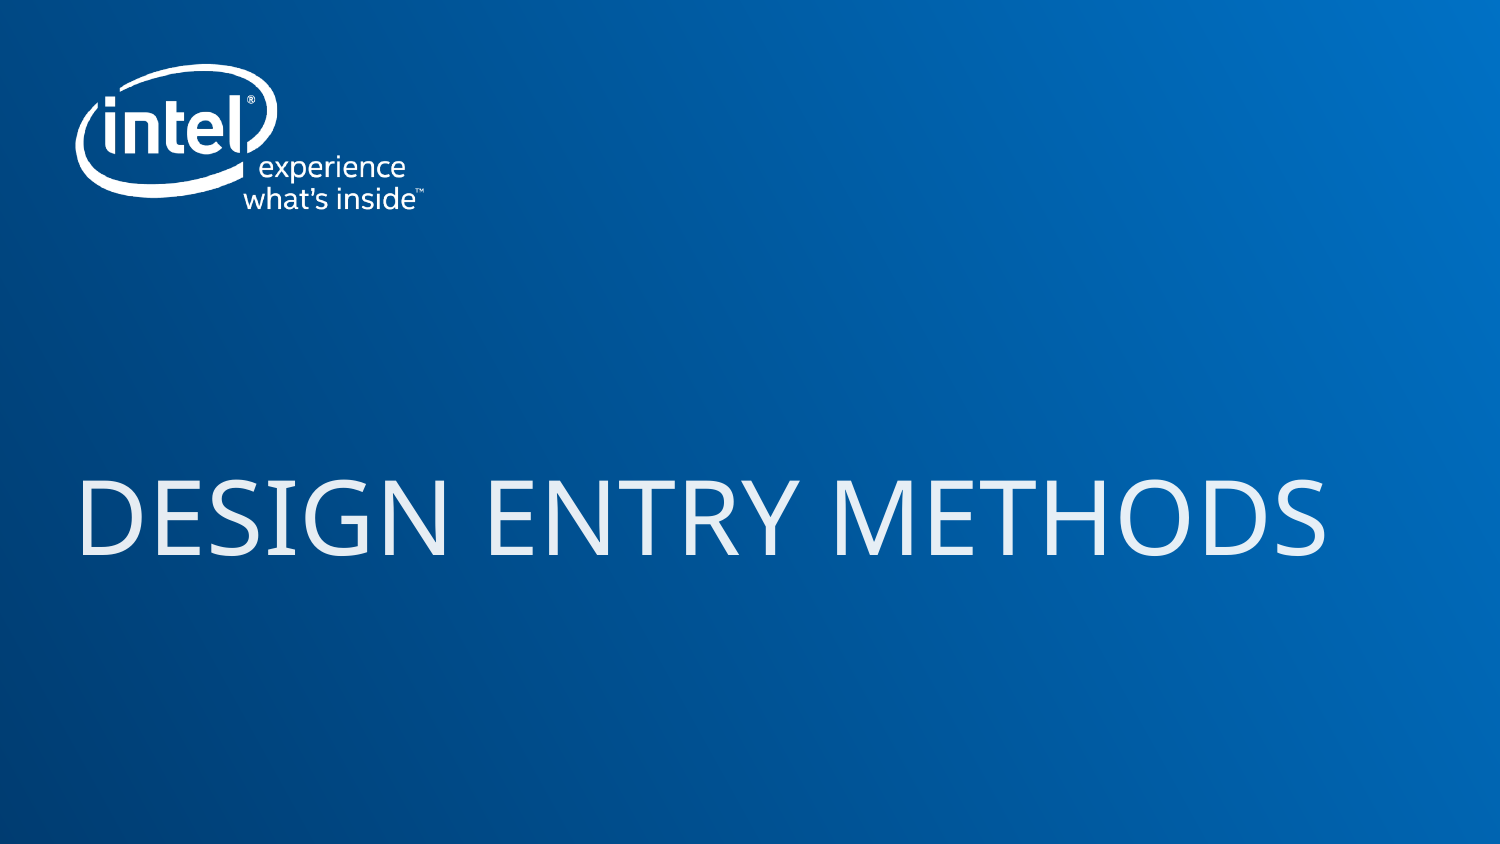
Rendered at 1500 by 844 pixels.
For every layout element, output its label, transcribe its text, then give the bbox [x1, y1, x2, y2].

picture [75, 63, 424, 210]
title DESIGN ENTRY METHODS [72, 395, 1421, 576]
